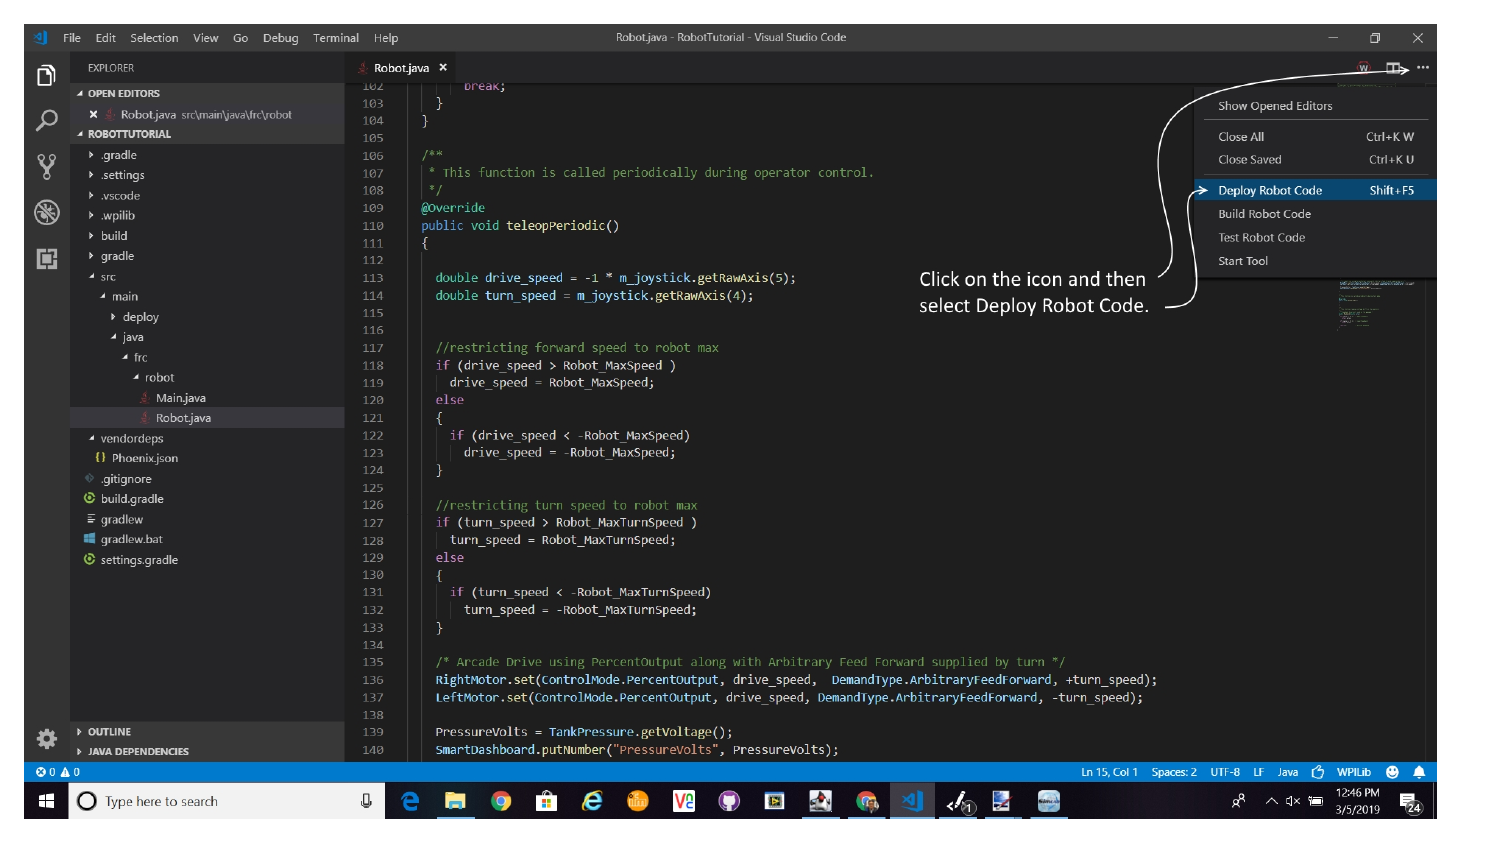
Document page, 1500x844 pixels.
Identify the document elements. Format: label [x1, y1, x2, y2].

picture [24, 24, 1437, 819]
